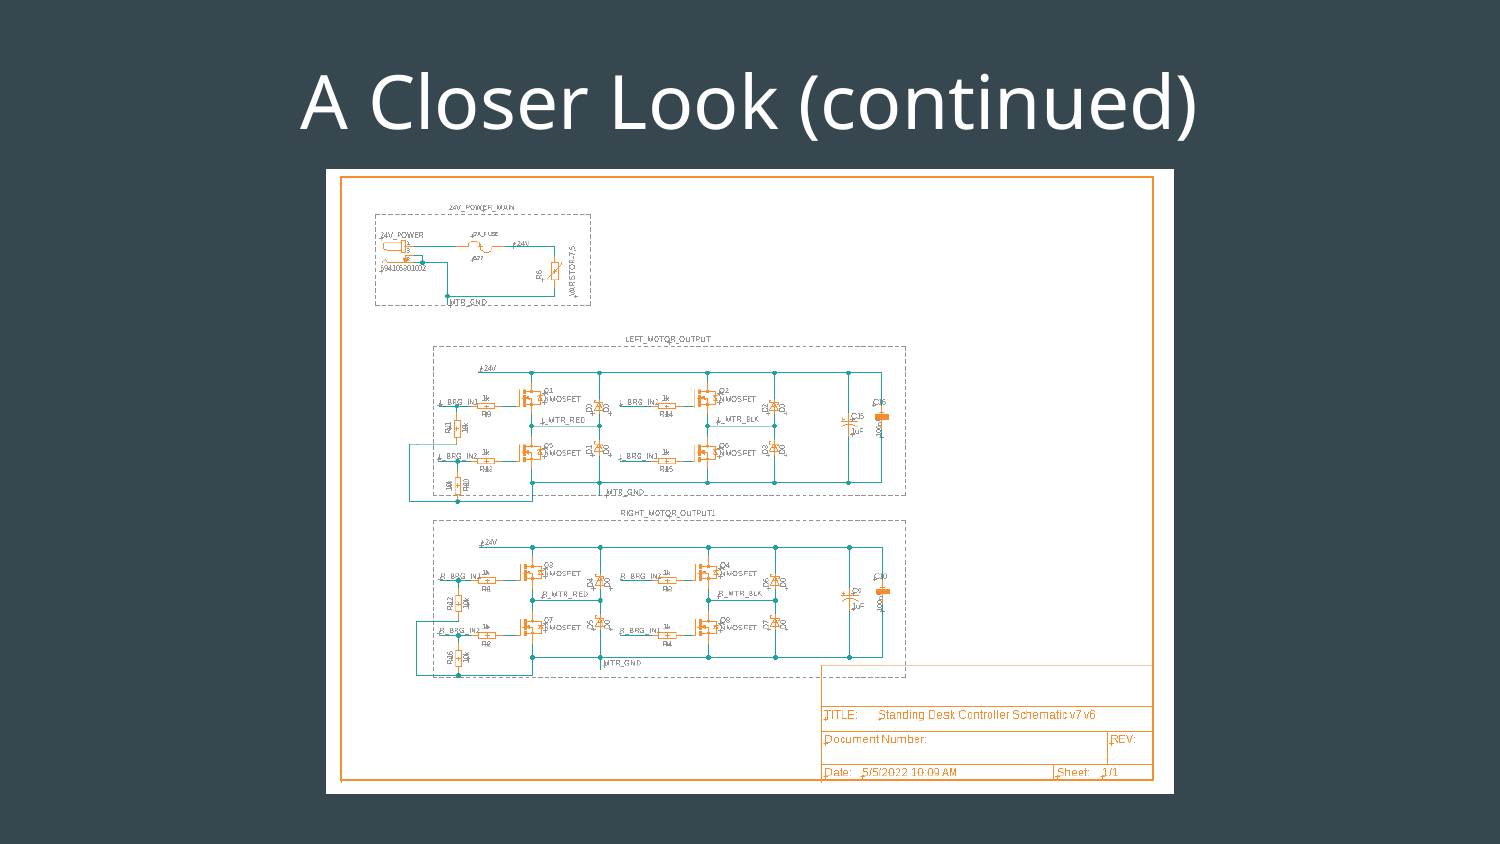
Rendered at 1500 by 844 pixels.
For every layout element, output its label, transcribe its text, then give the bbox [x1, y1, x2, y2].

title A Closer Look (continued) [105, 28, 1394, 170]
picture [326, 169, 1174, 794]
